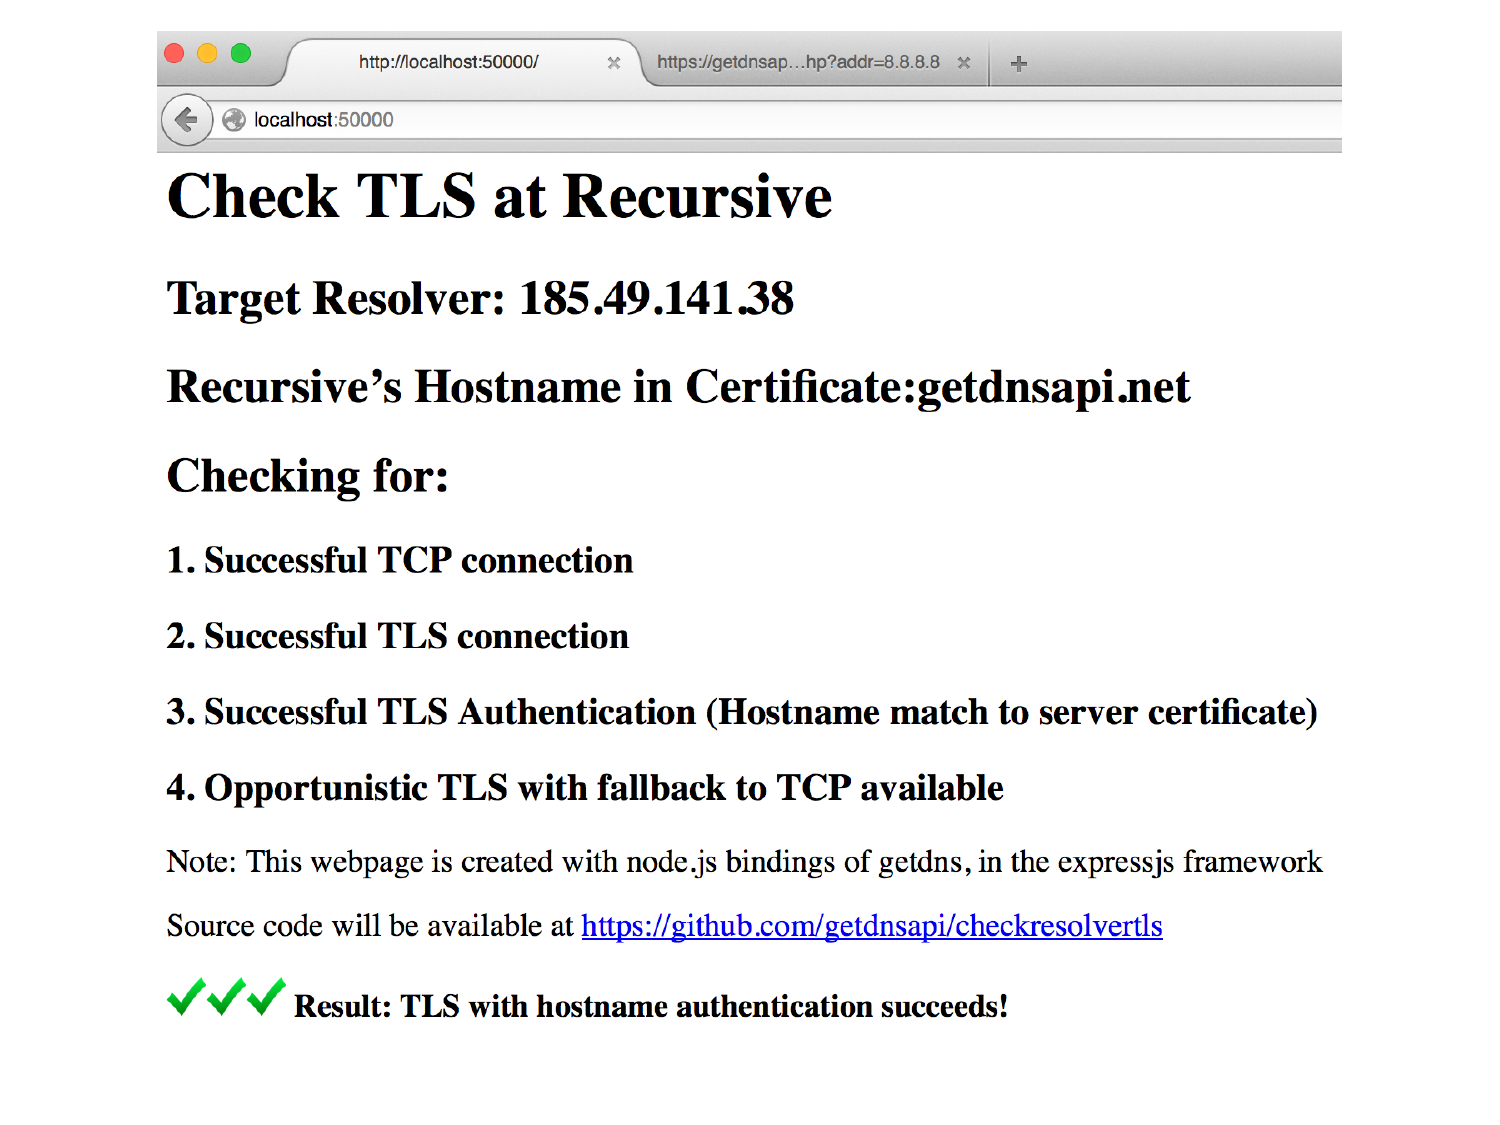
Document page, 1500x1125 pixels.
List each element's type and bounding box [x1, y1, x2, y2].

list [74, 31, 1426, 1078]
